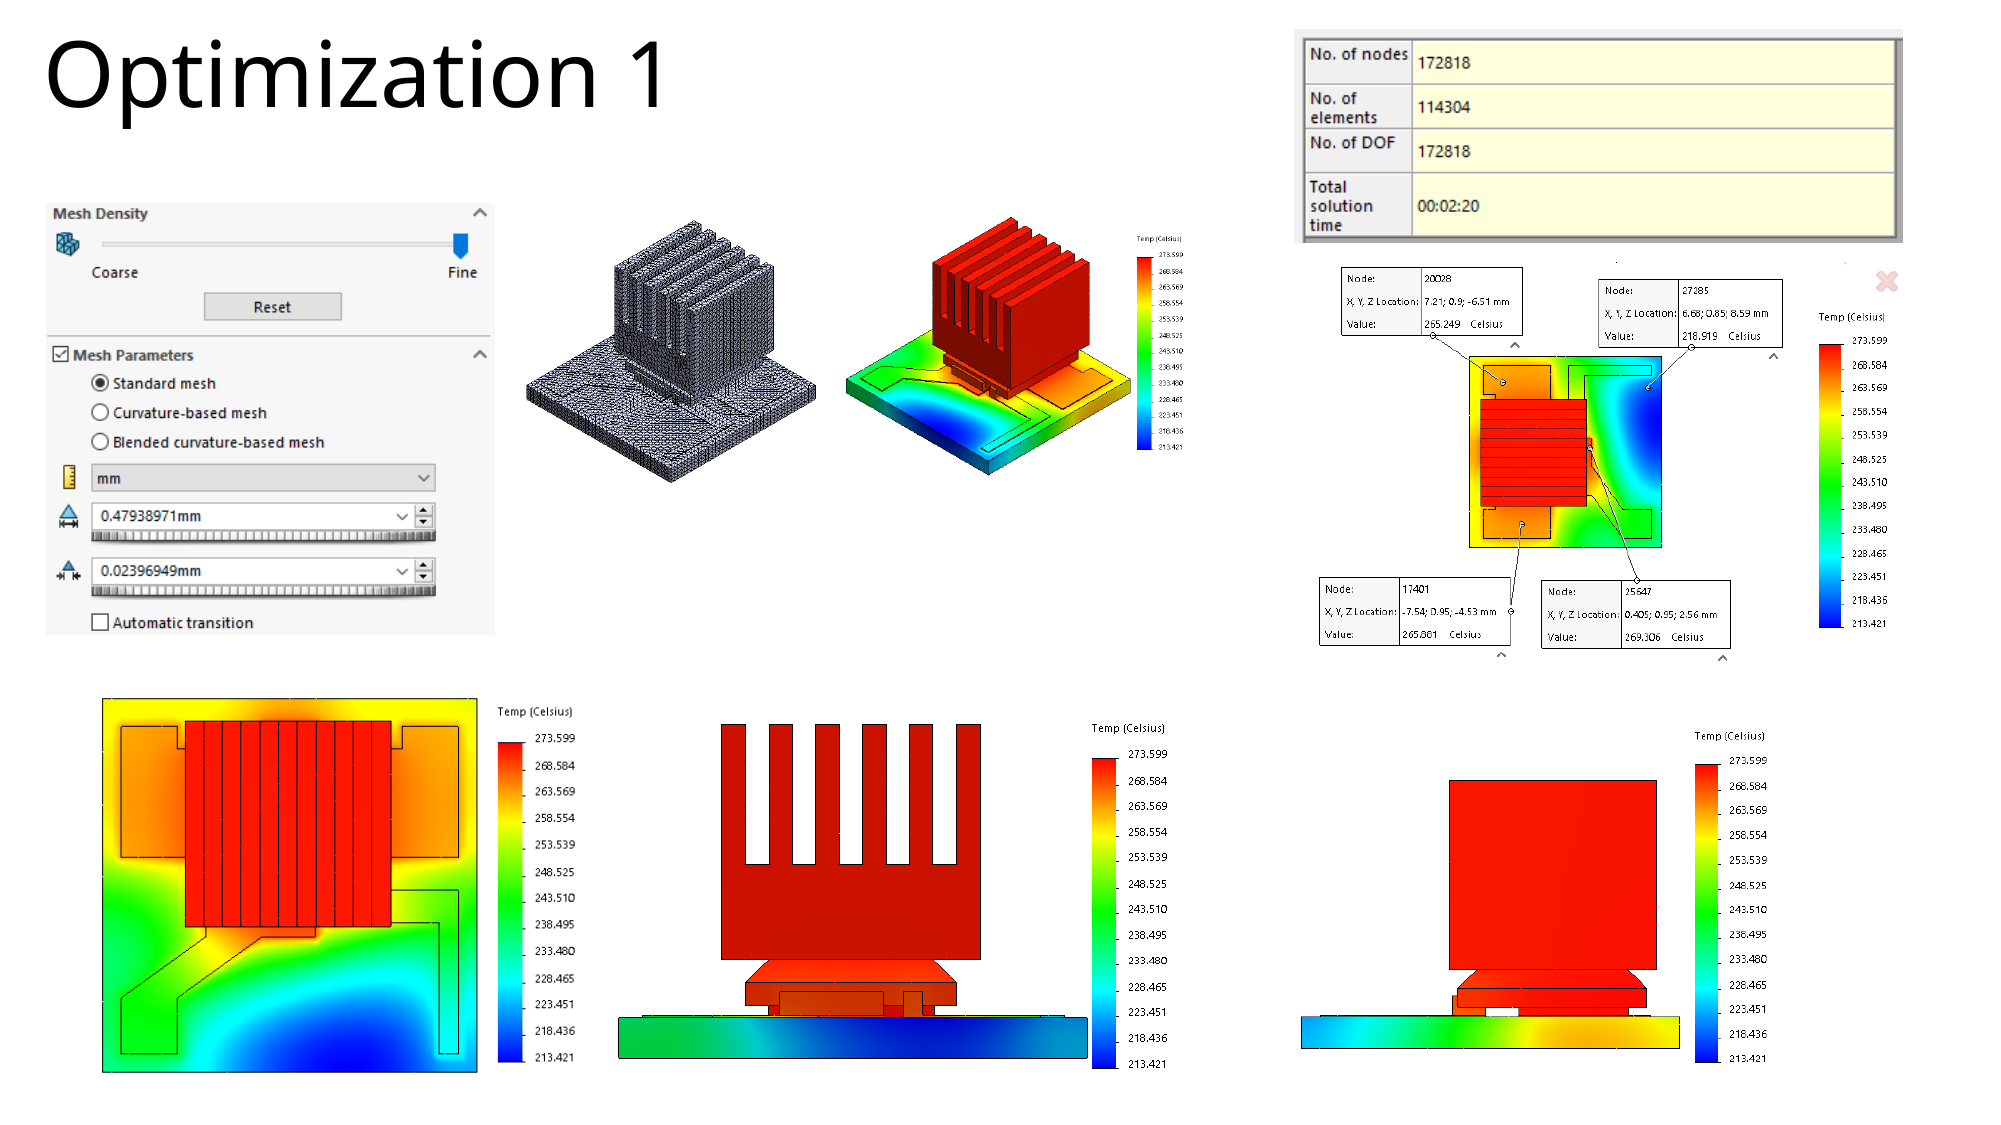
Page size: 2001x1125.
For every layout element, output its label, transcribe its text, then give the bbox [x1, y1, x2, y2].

picture [1292, 718, 1787, 1081]
text_box Optimization 1 [29, 20, 1154, 148]
picture [611, 719, 1181, 1085]
picture [1294, 262, 1903, 663]
picture [96, 690, 592, 1085]
picture [829, 212, 1193, 488]
picture [46, 203, 495, 635]
picture [501, 212, 823, 488]
picture [1294, 29, 1903, 243]
